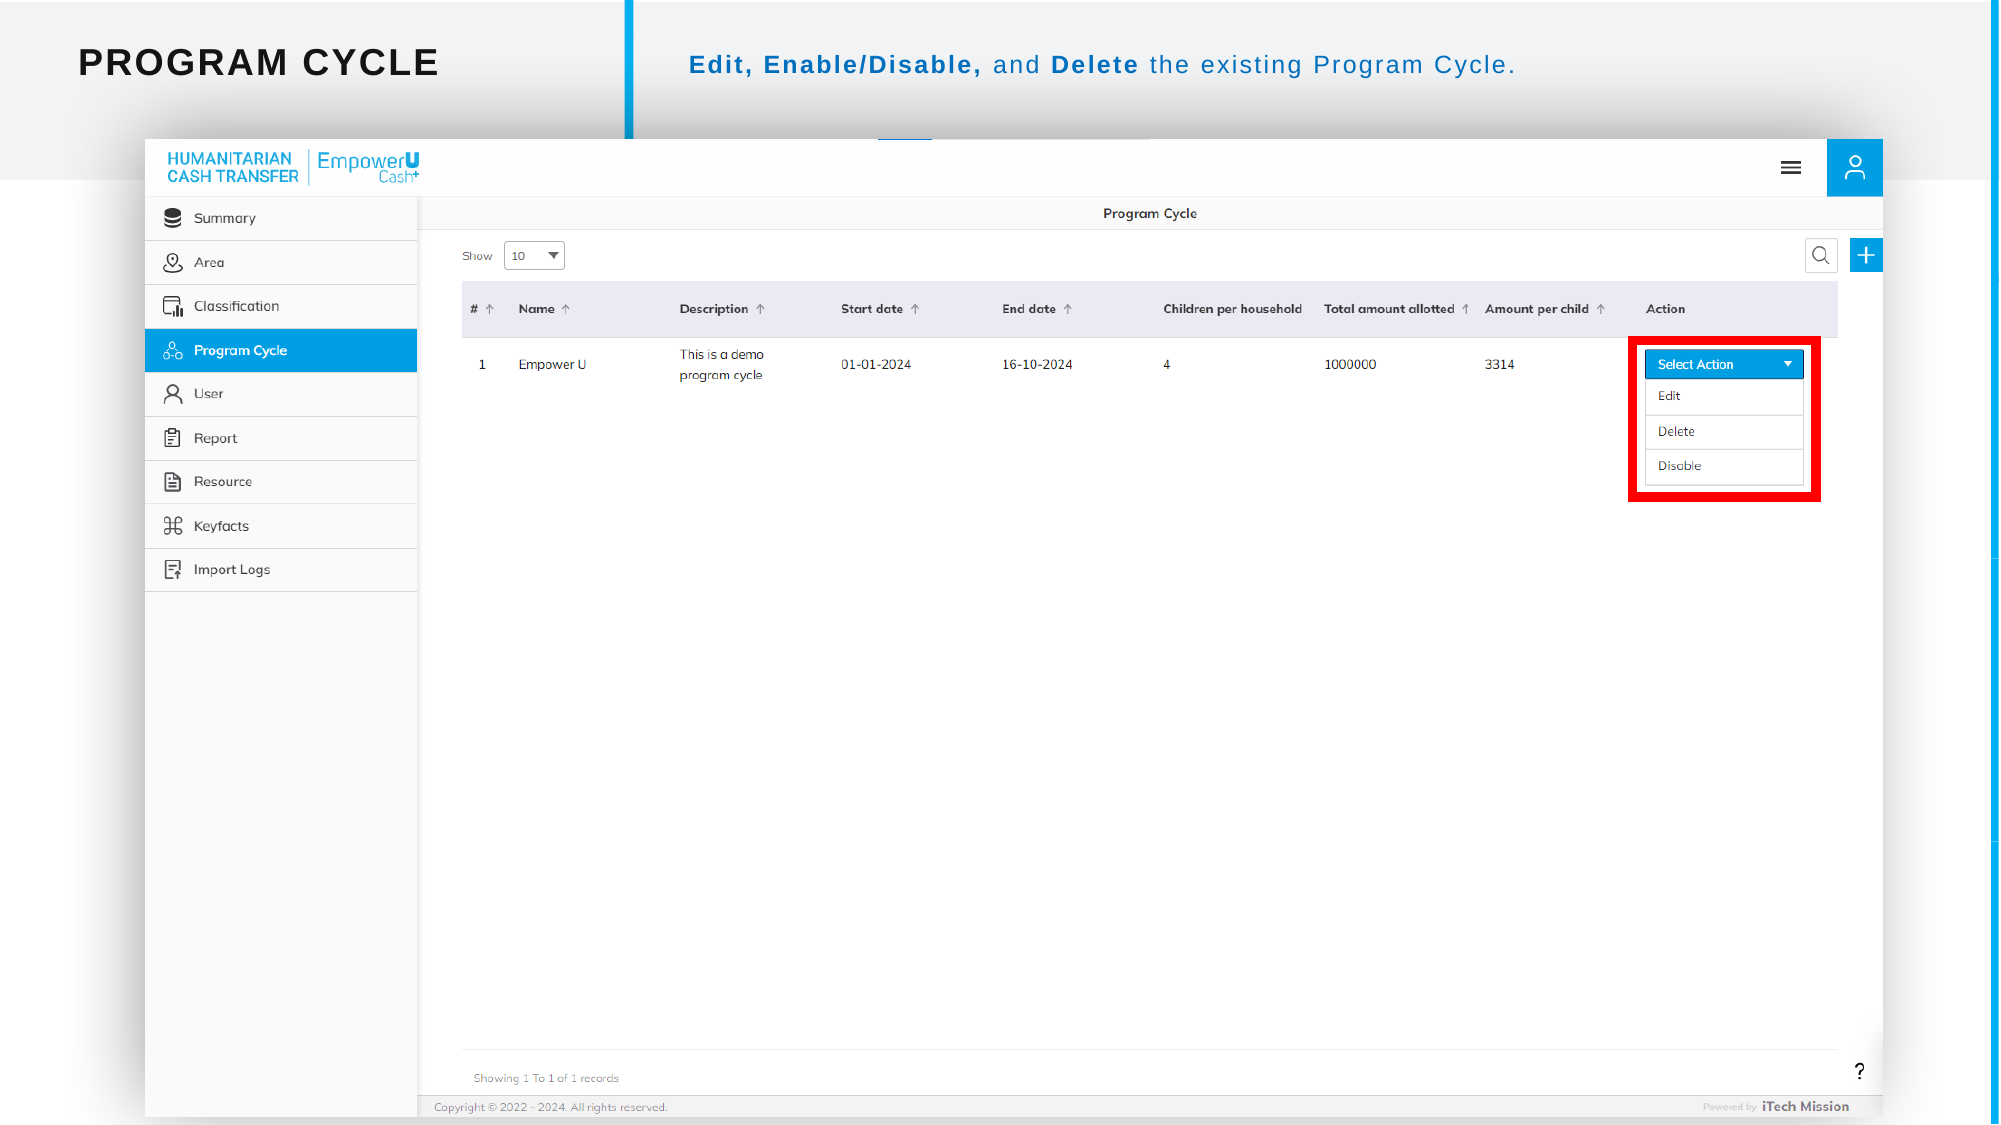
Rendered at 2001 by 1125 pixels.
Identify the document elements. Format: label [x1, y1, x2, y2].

text_box [624, 0, 634, 37]
text_box [63, 37, 1883, 91]
text_box [0, 1, 624, 181]
text_box [1991, 0, 1999, 1124]
text_box [634, 1, 1991, 181]
text_box [145, 139, 1884, 1117]
text_box [624, 91, 634, 139]
